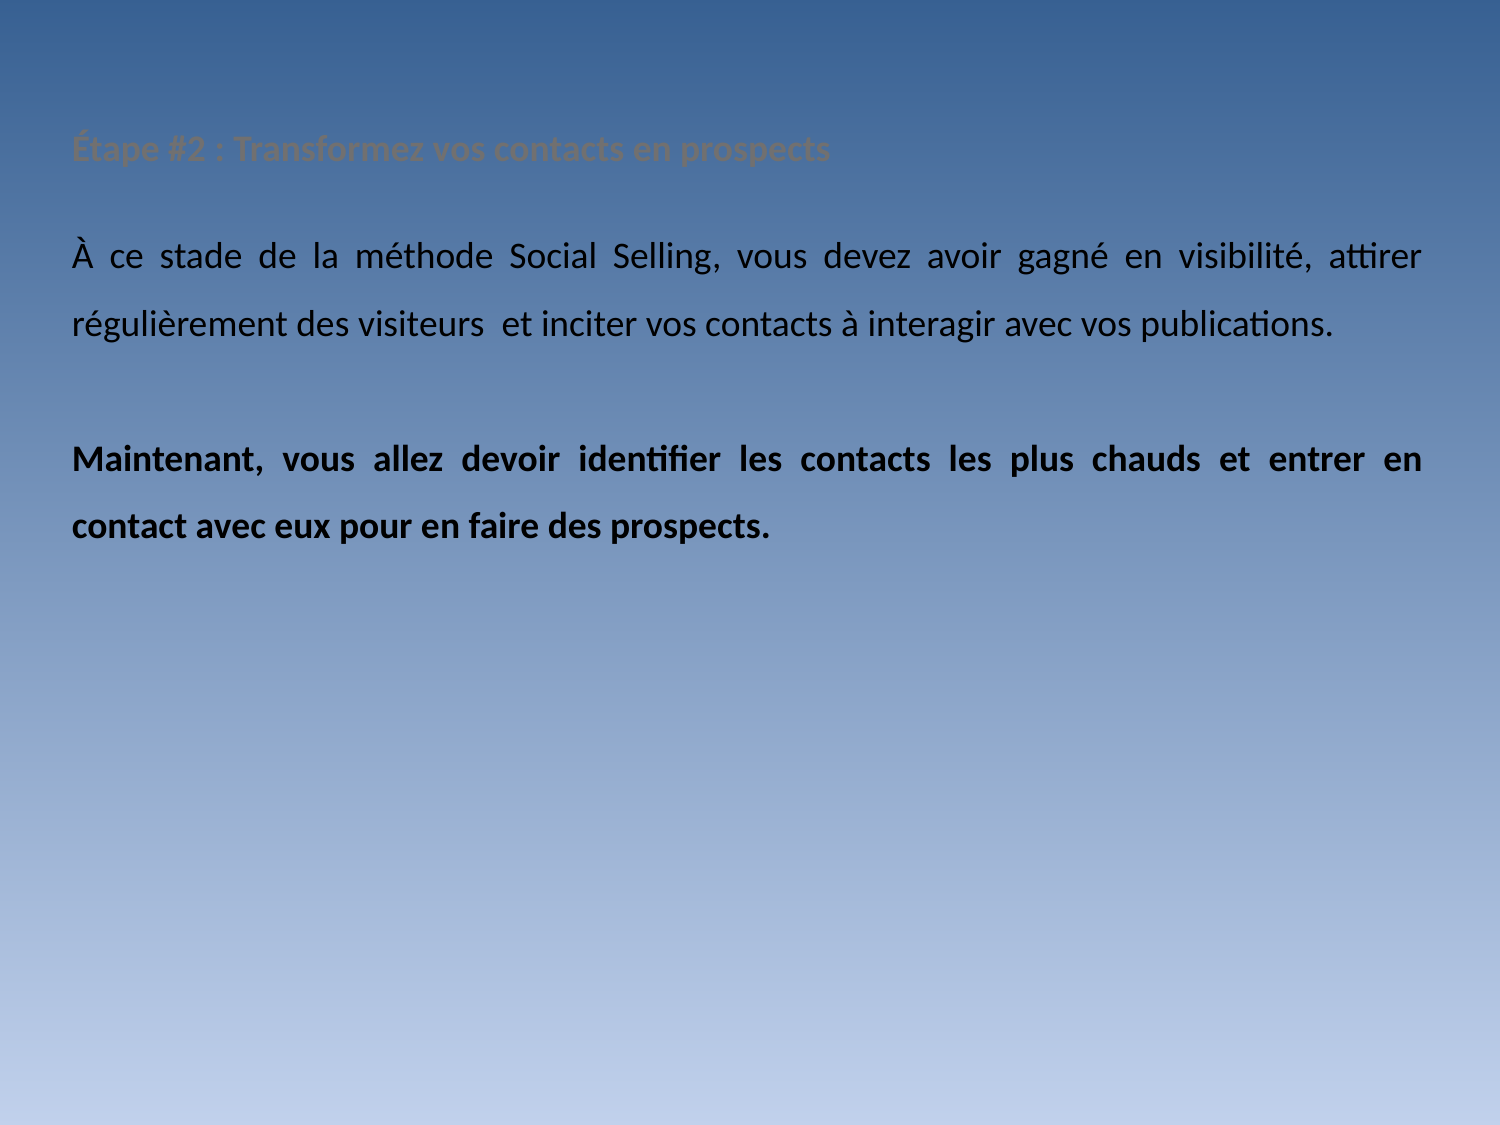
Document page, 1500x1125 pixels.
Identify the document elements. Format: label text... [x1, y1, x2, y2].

text_box Étape #2 : Transformez vos contacts en prospects [40, 116, 1026, 177]
text_box À ce stade de la méthode Social Selling, vous devez avoir gagné en visibilité, attirer régulièrement des visiteurs et inciter vos contacts à interagir avec vos publications. Maintenant, vous allez devoir identifier les contacts les plus chauds et entrer en contact avec eux pour en faire des prospects. [57, 201, 1439, 554]
